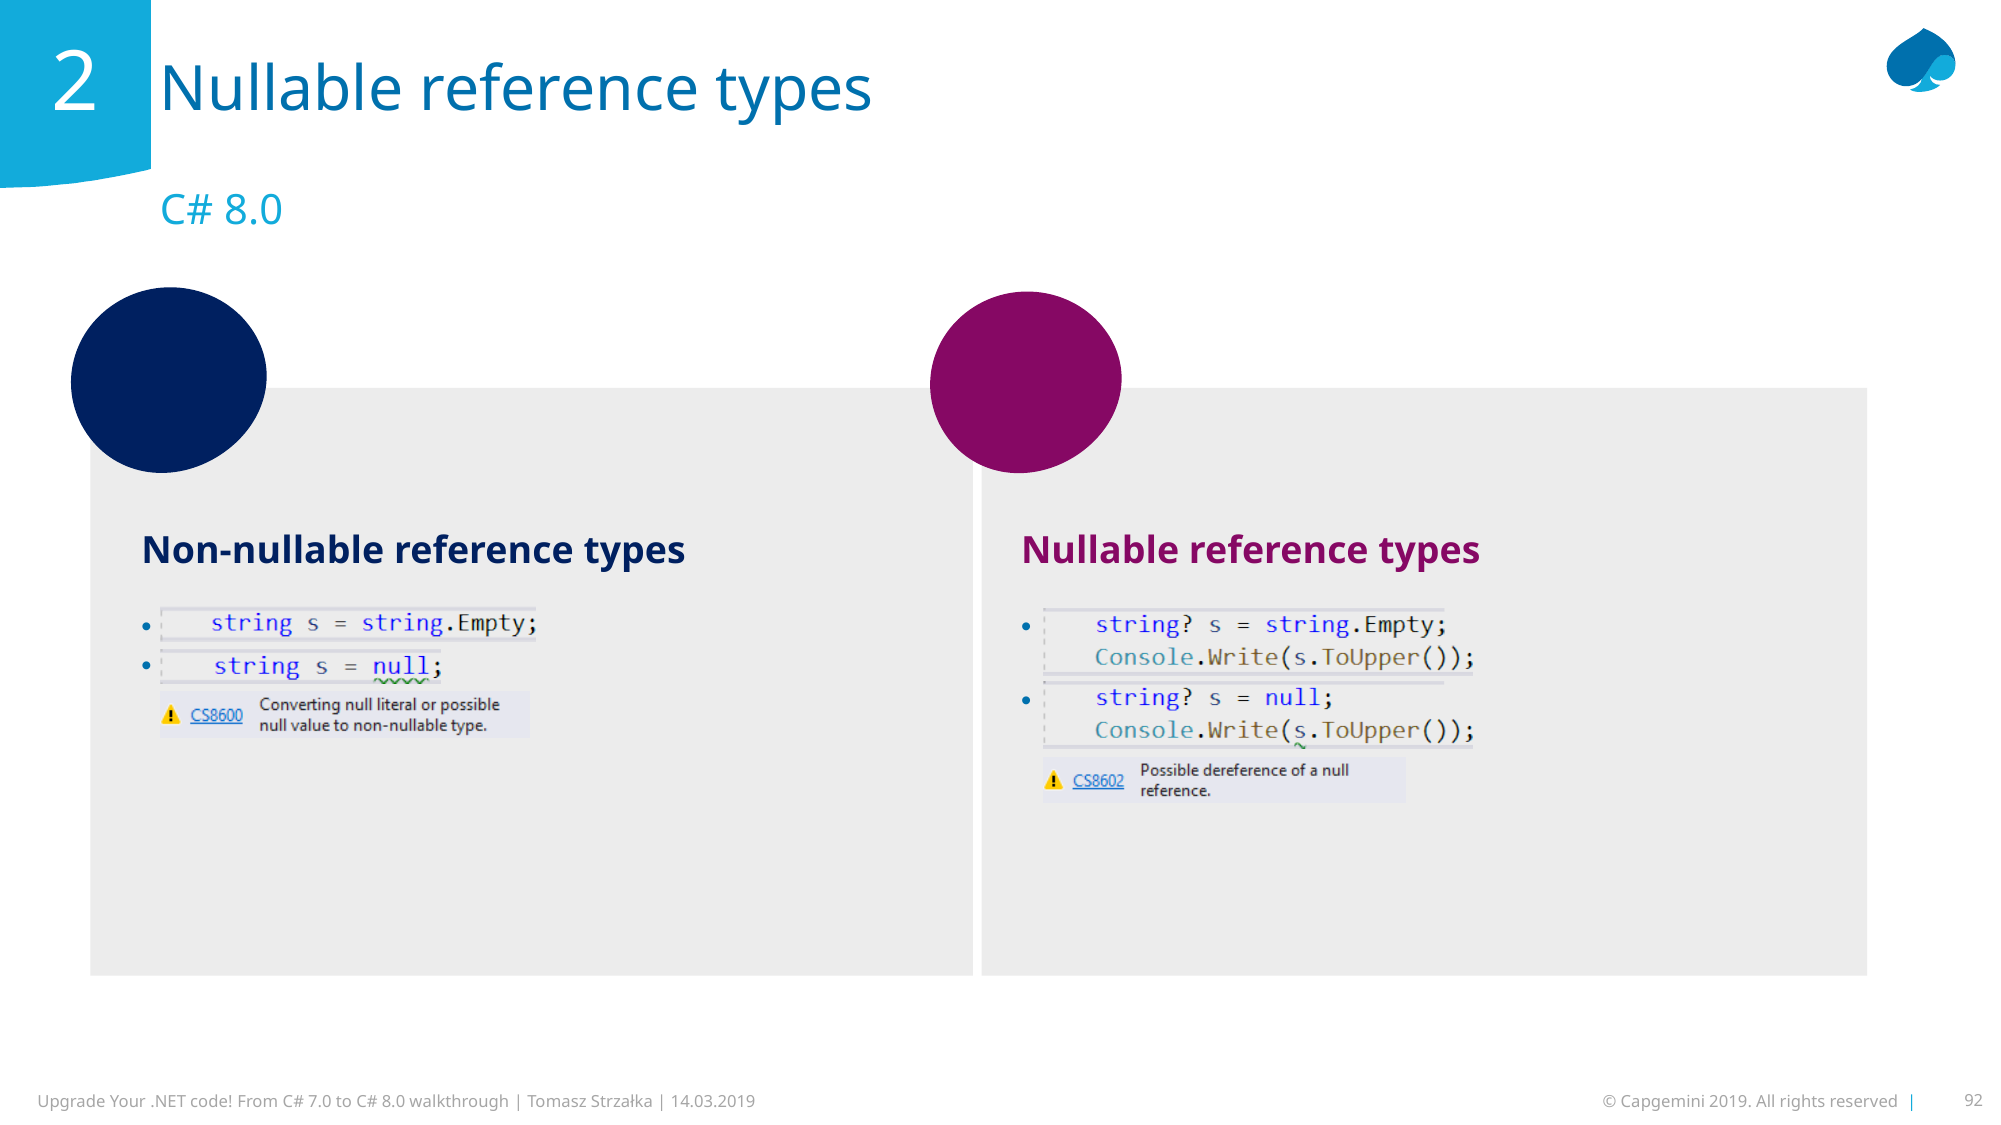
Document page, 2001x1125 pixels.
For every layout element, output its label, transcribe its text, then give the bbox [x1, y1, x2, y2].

title Nullable reference types [159, 0, 1863, 182]
text_box [89, 387, 974, 977]
picture [1043, 757, 1406, 803]
picture [1043, 681, 1473, 749]
text_box Non-nullable reference types [141, 498, 941, 605]
picture [1043, 608, 1473, 676]
text_box [141, 608, 524, 890]
picture [160, 649, 441, 684]
text_box [930, 291, 1122, 474]
text_box [981, 387, 1868, 977]
text_box Nullable reference types [1021, 498, 1859, 605]
list C# 8.0 [159, 188, 1955, 272]
picture [160, 691, 530, 738]
text_box [1021, 608, 1419, 890]
picture [160, 606, 536, 642]
text_box [70, 287, 267, 473]
list 2 [0, 7, 150, 158]
